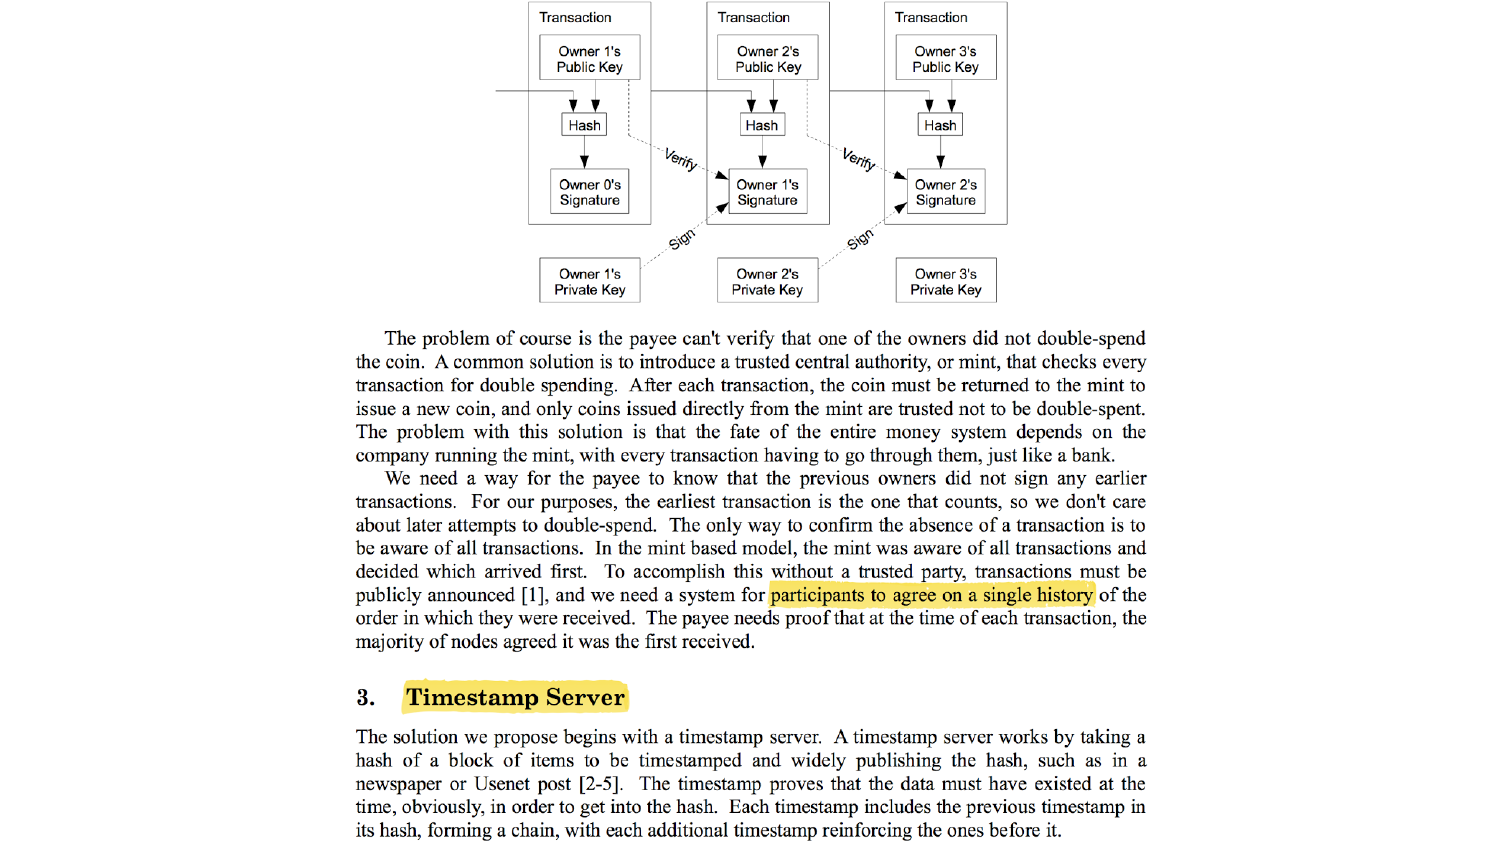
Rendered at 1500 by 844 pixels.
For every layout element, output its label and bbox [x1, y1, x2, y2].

picture [140, 0, 1360, 844]
